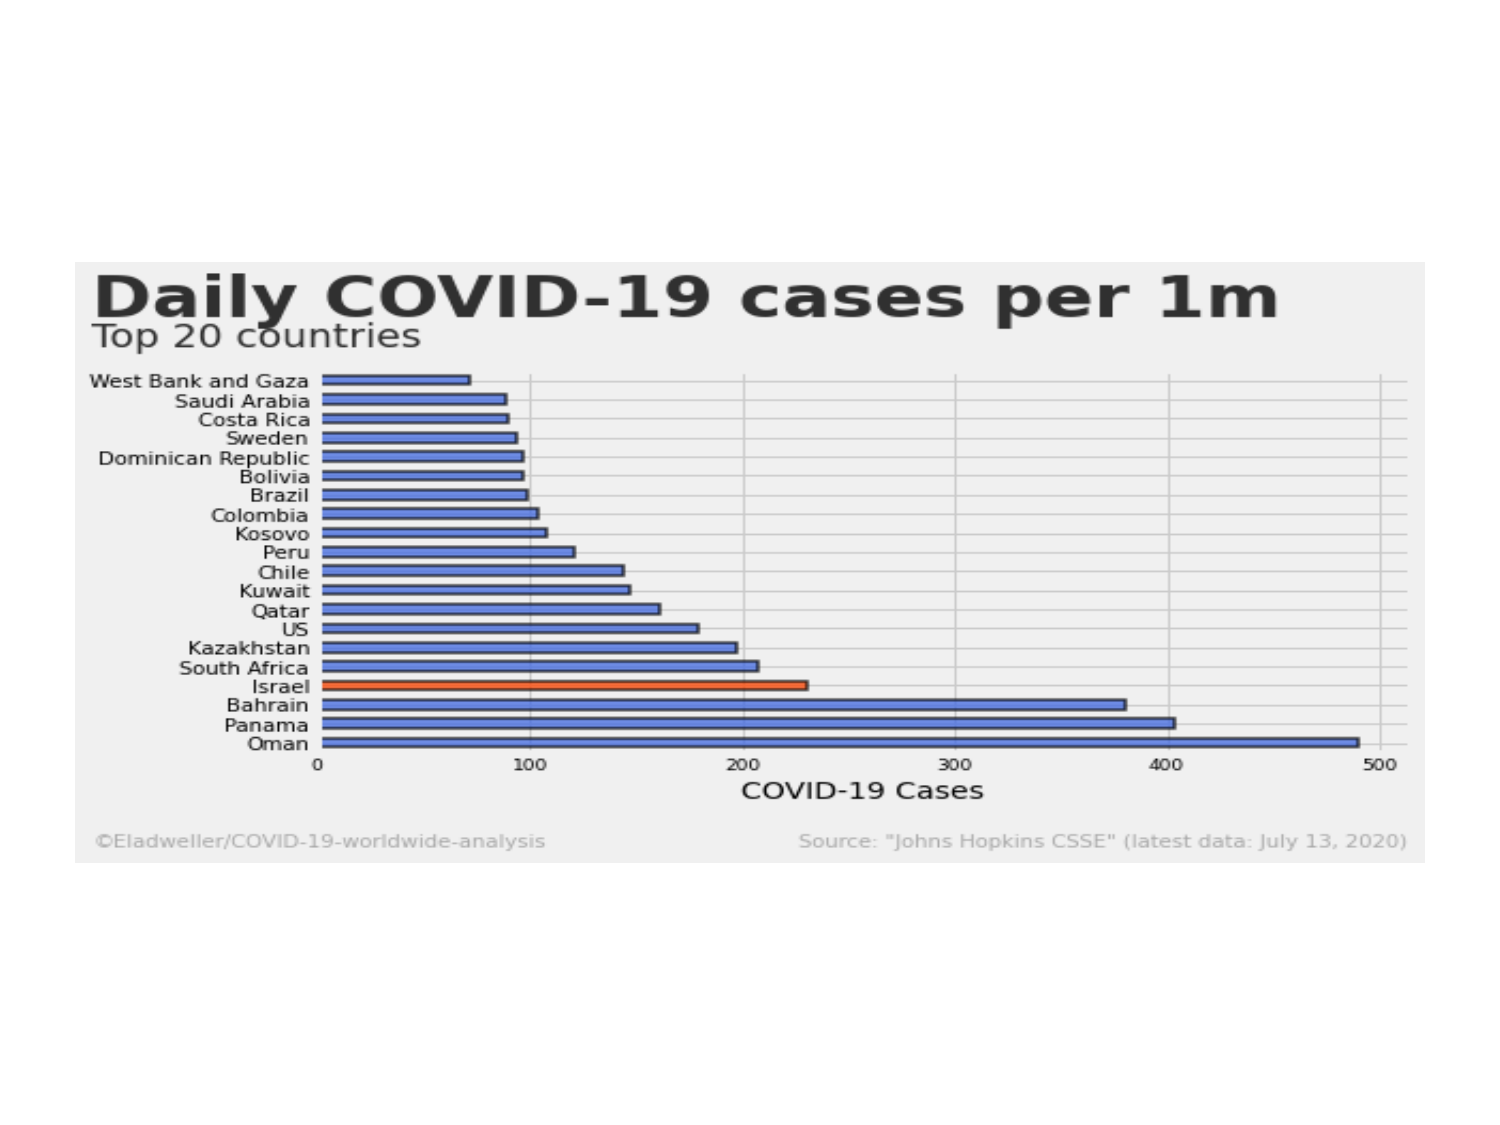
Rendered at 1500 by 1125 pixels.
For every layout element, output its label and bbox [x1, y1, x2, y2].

picture [74, 262, 1426, 863]
